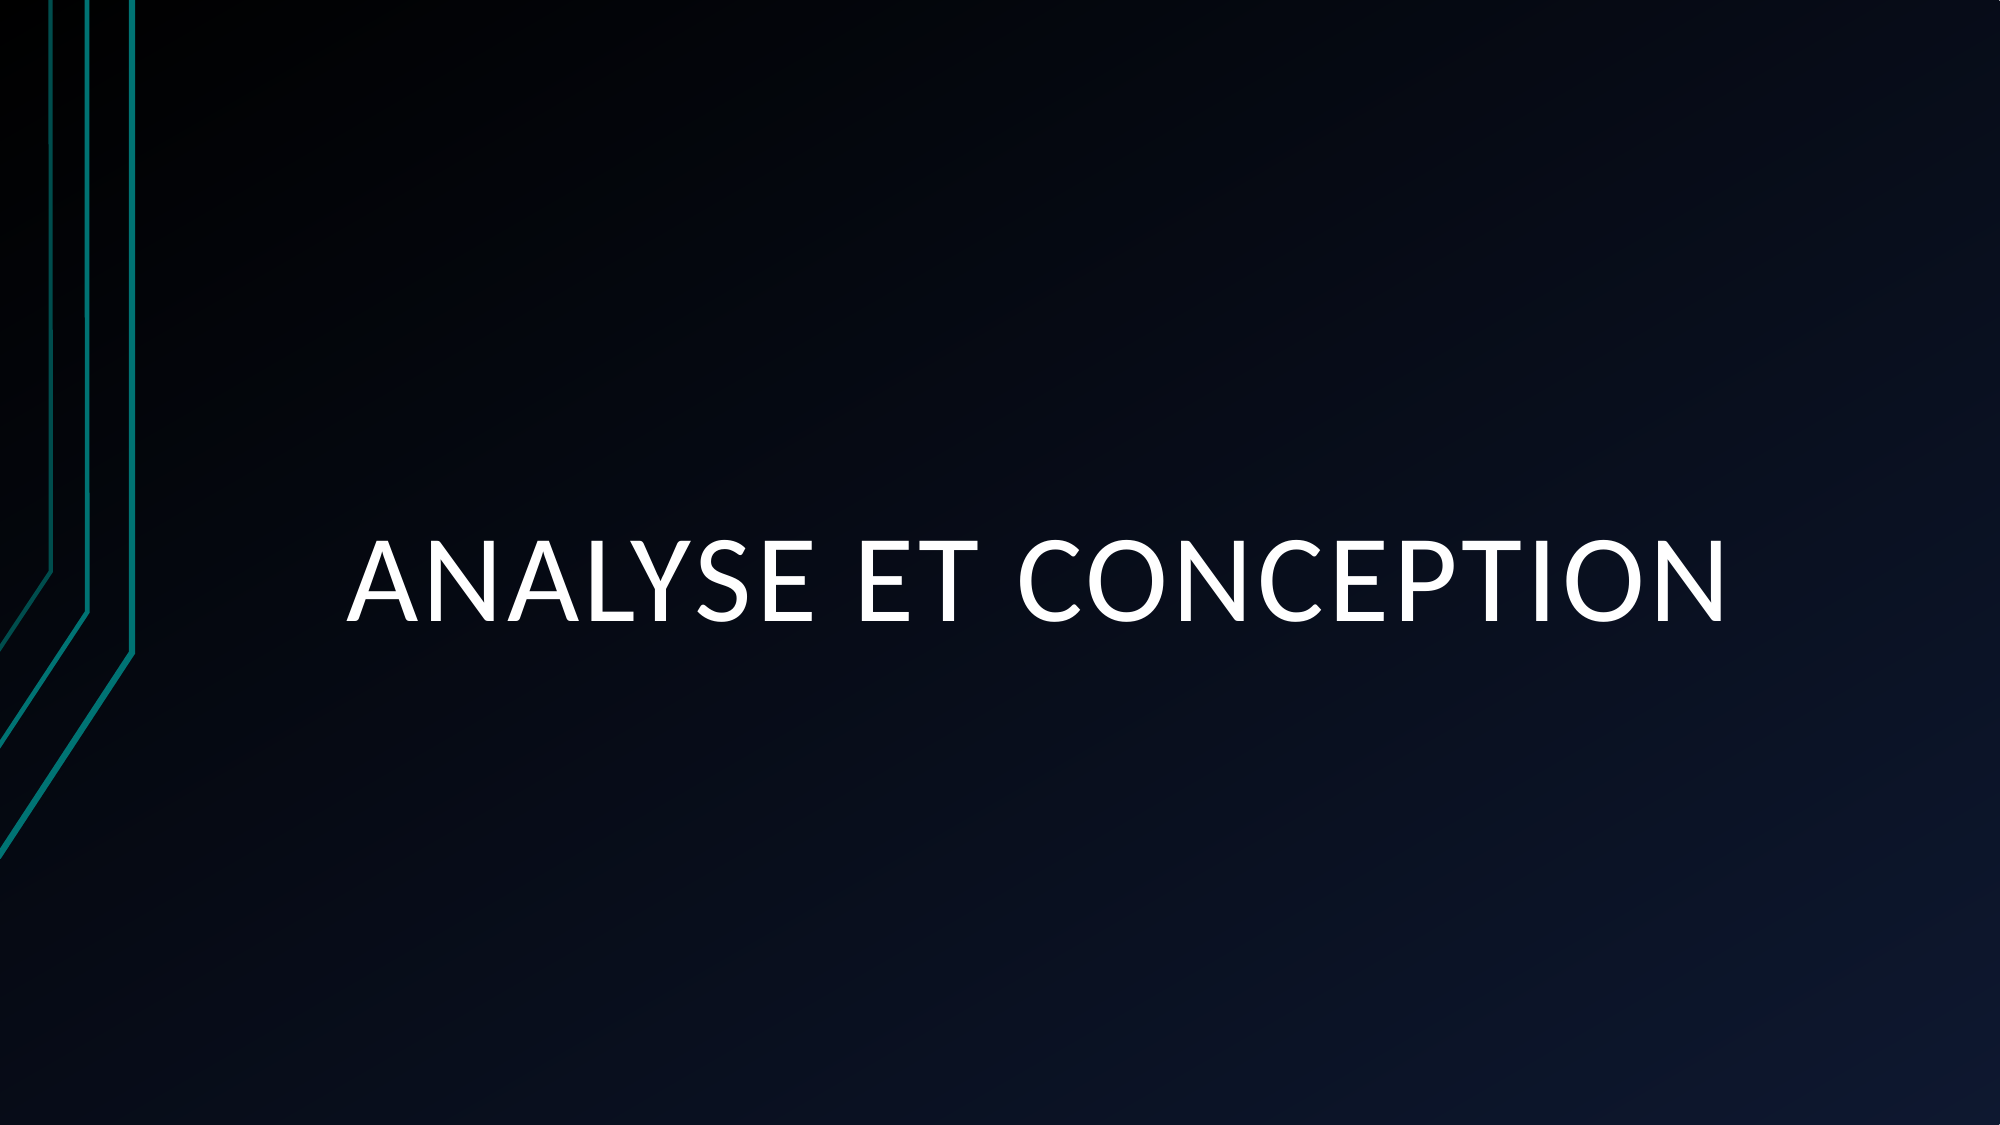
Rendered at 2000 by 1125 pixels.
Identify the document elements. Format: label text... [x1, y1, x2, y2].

title Analyse et conception [326, 471, 1768, 654]
